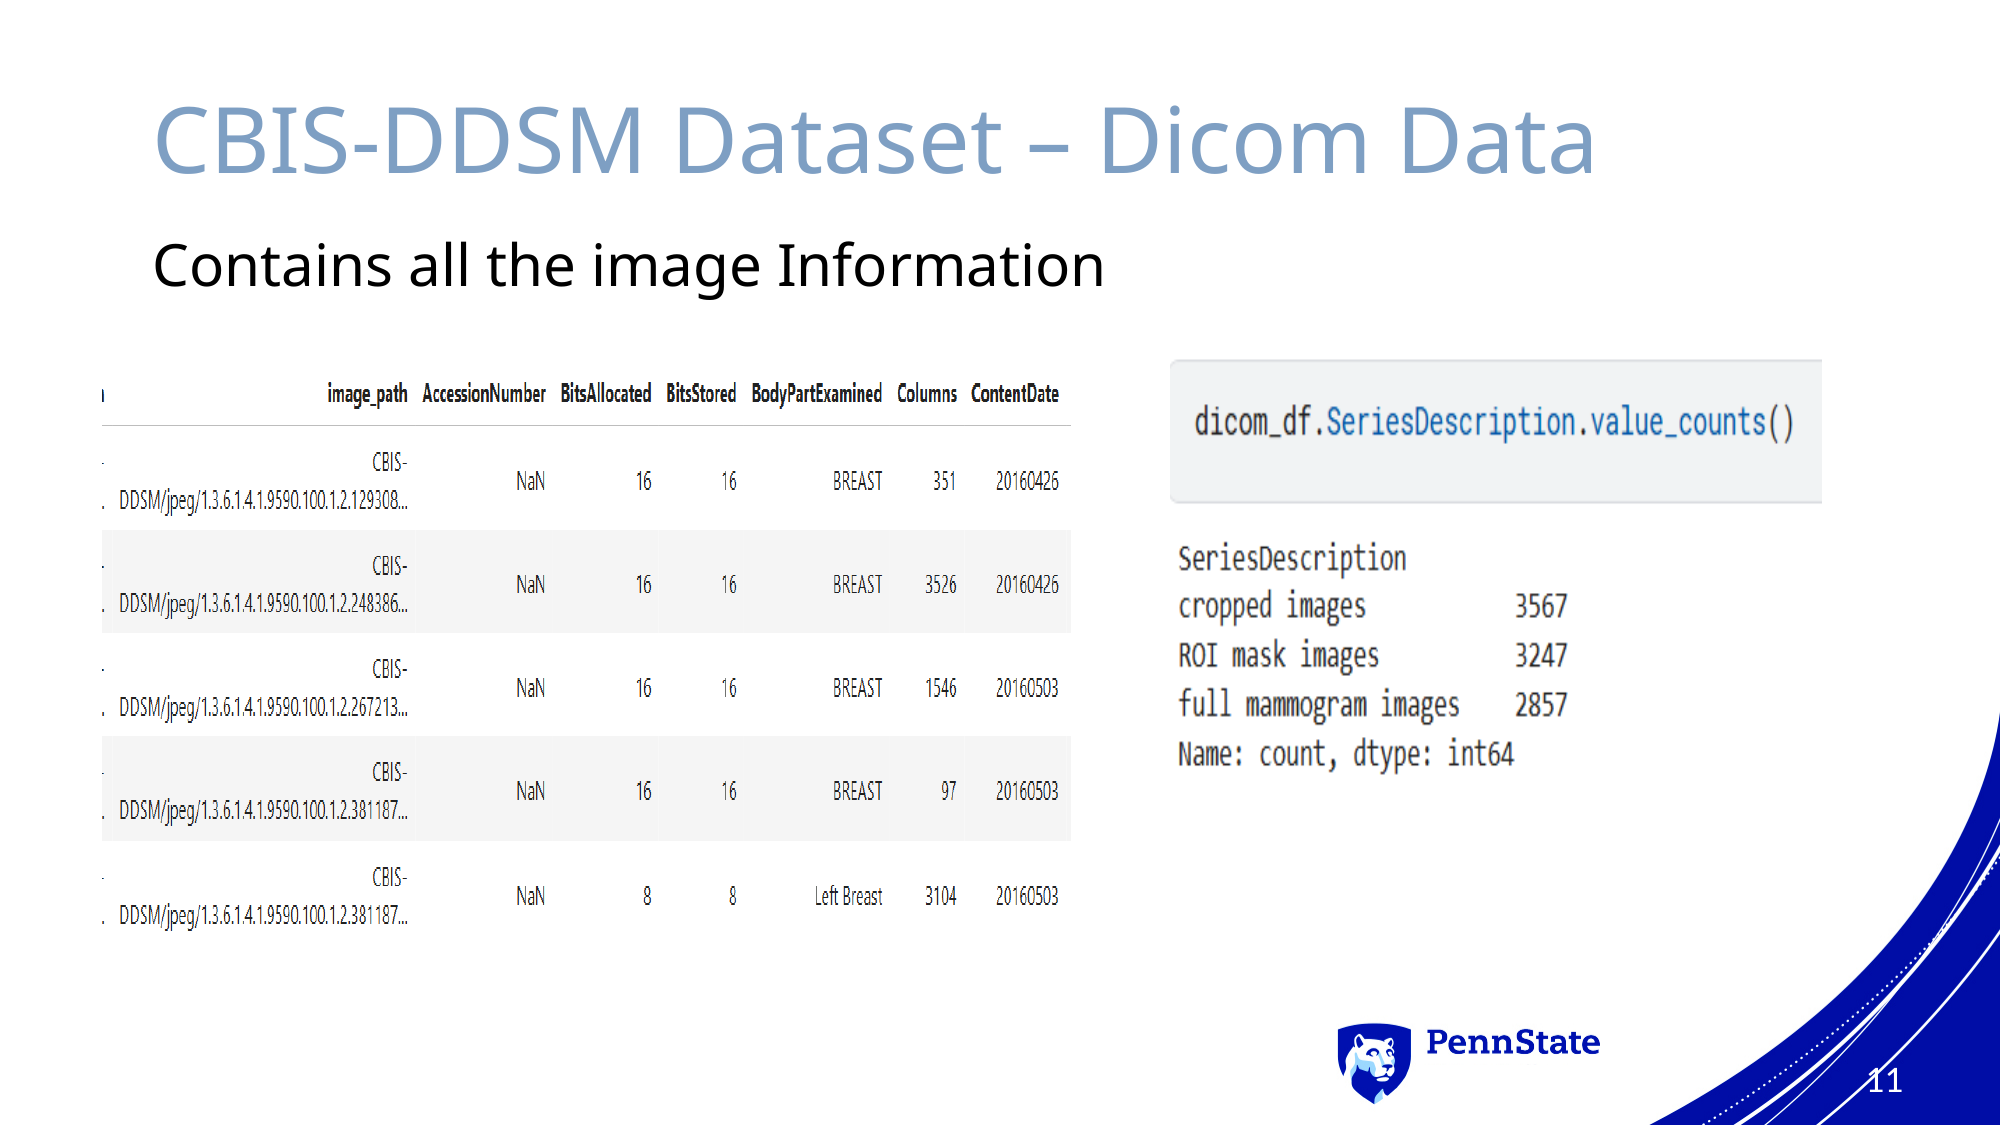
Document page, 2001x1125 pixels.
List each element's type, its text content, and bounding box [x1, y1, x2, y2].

list Contains all the image Information [137, 228, 1863, 1014]
picture [0, 0, 2000, 1125]
title CBIS-DDSM Dataset – Dicom Data [137, 59, 1863, 228]
